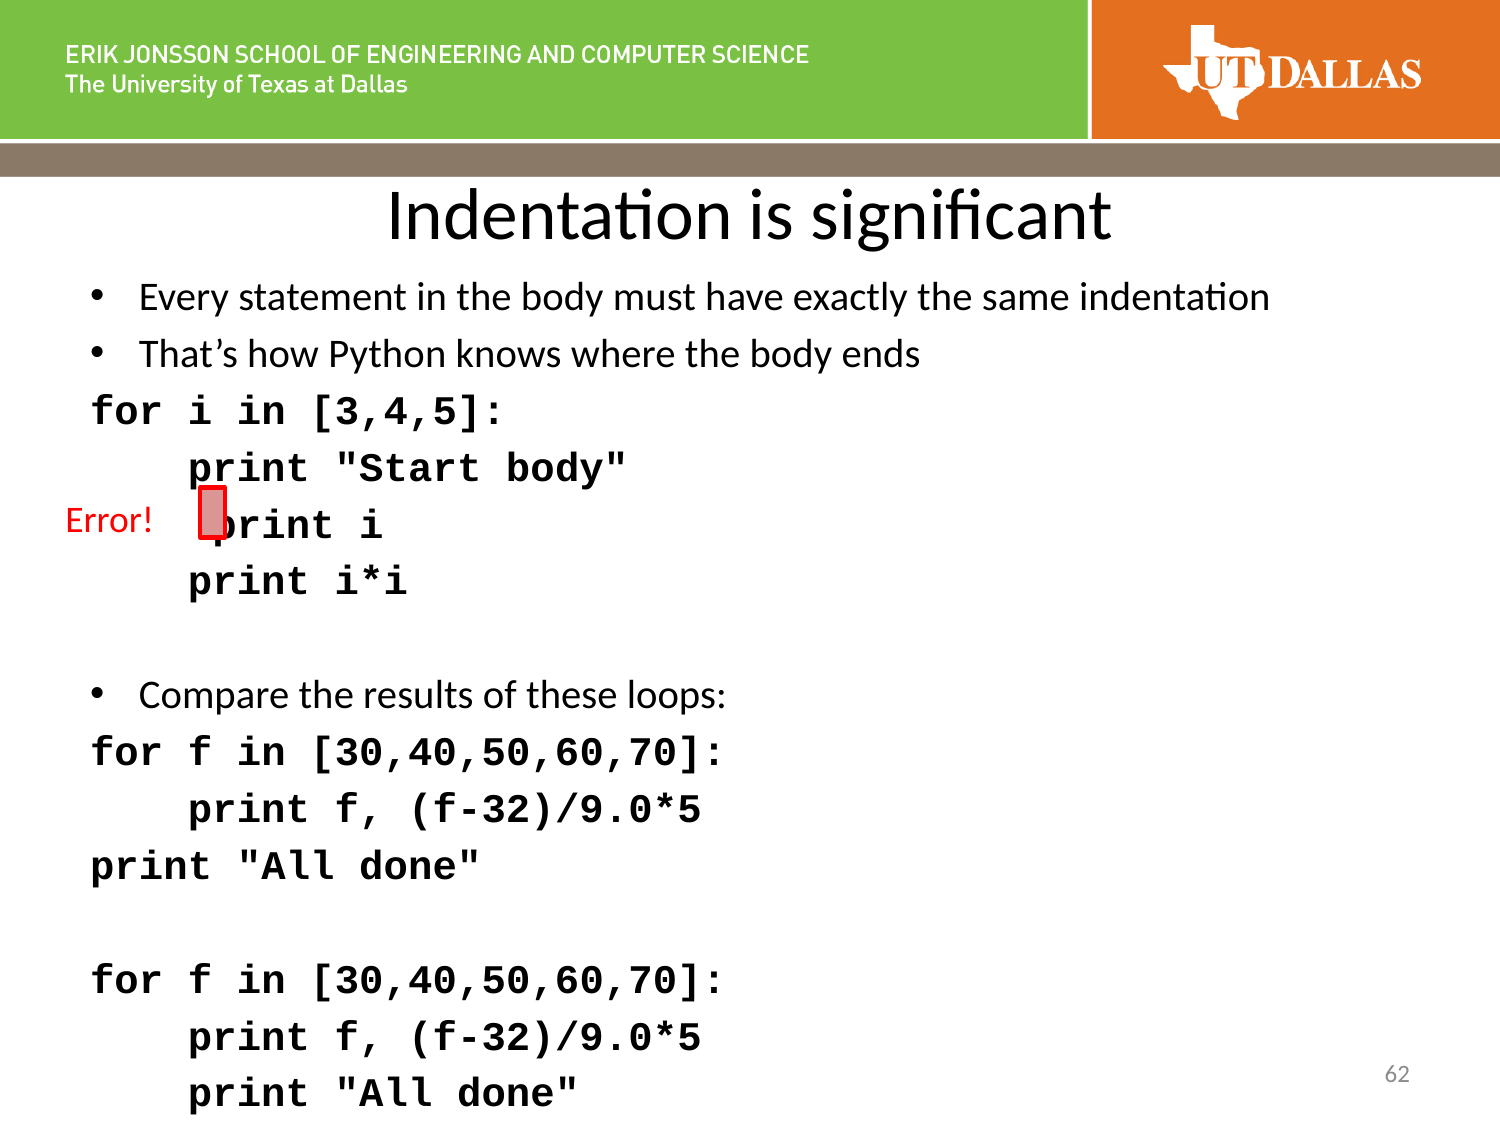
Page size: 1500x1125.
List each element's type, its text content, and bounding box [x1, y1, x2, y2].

title Indentation is significant [75, 158, 1425, 262]
slide_number 62 [1074, 1042, 1425, 1103]
text_box [198, 485, 227, 540]
picture [0, 0, 1500, 1125]
list Every statement in the body must have exactly the same indentation That’s how Python knows where the body ends for i in [3,4,5]: print "Start body" print i print i*i Compare the results of these loops: for f in [30,40,50,60,70]: print f, (f-32)/9.0*5 print "All done" for f in [30,40,50,60,70]: print f, (f-32)/9.0*5 print "All done" [75, 262, 1463, 1125]
text_box Error! [50, 487, 170, 548]
